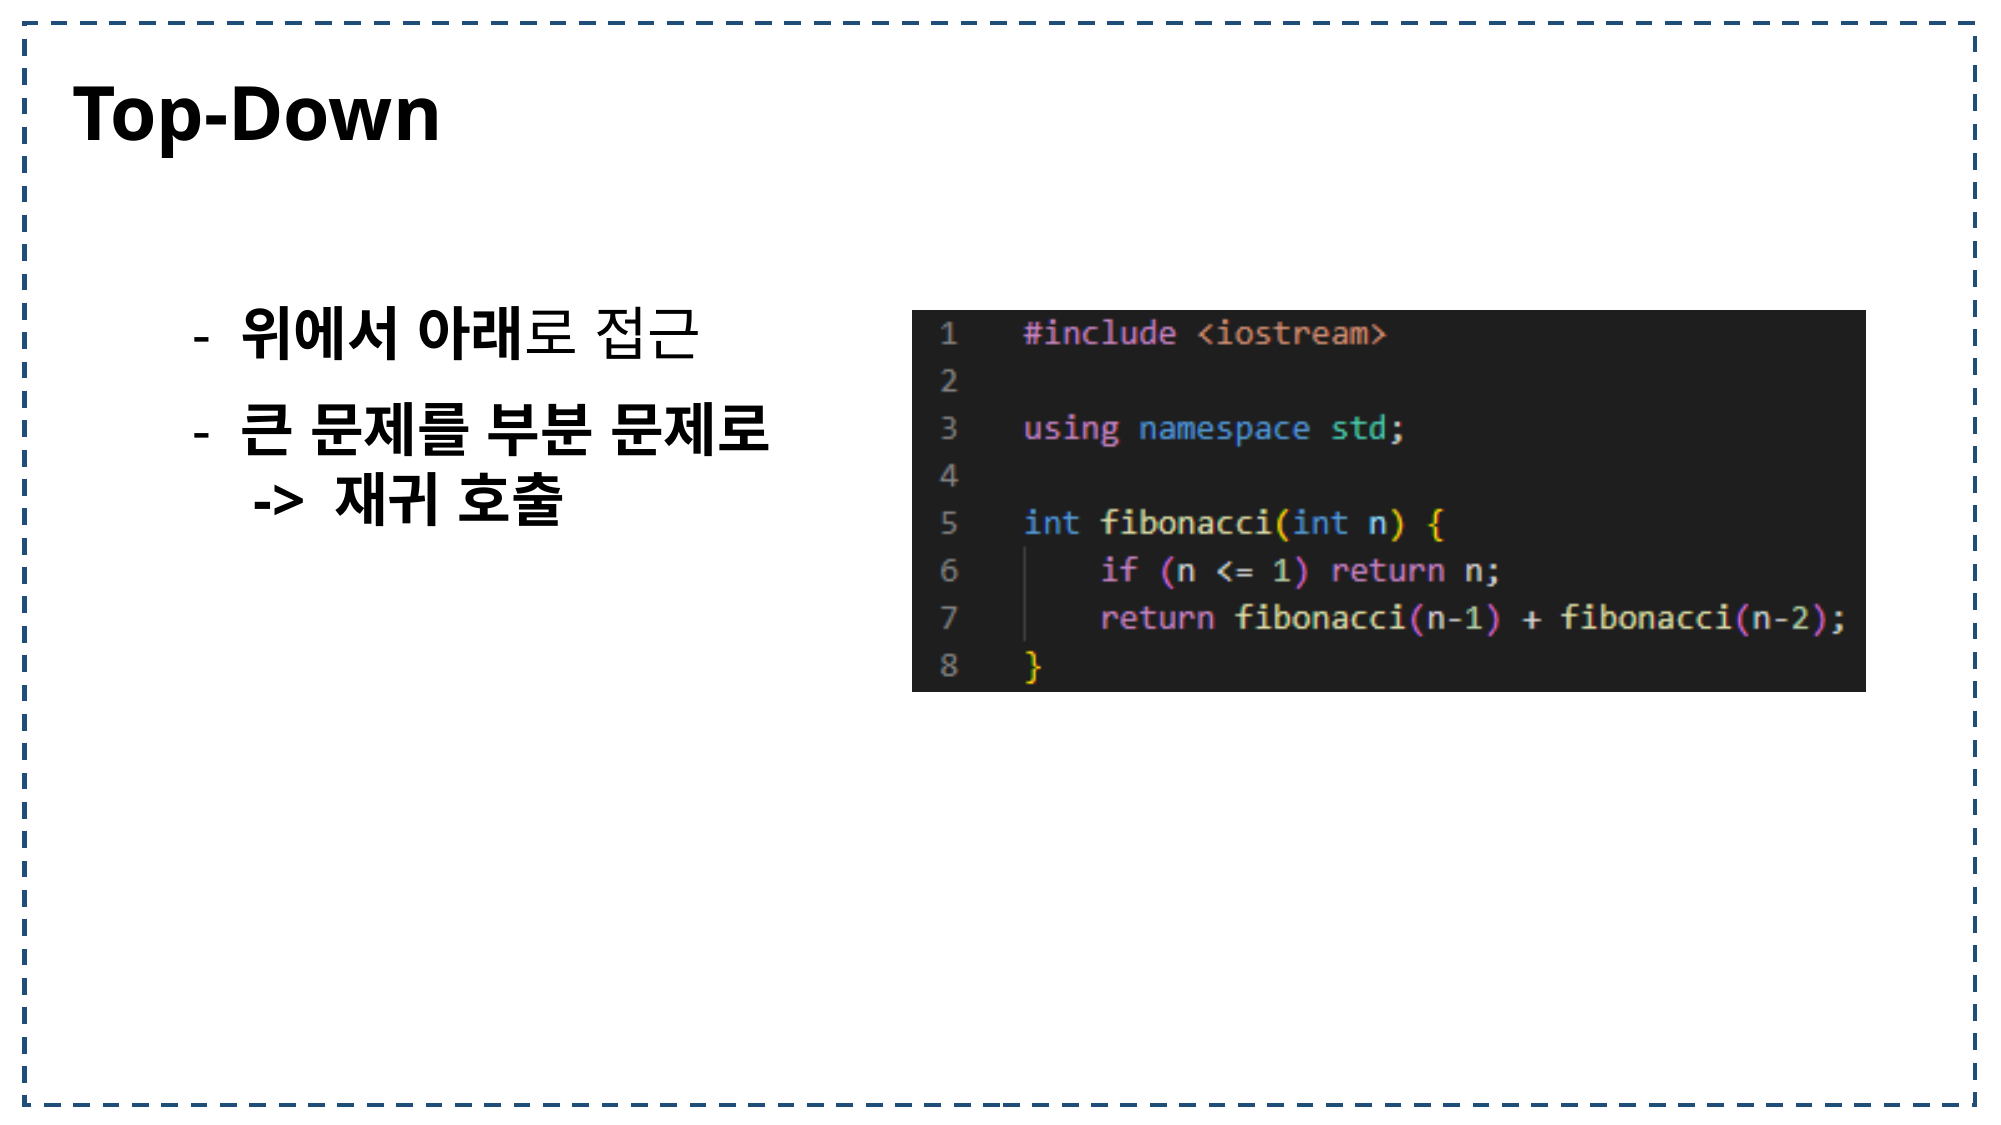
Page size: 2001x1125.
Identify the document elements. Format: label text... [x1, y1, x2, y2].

text_box - 위에서 아래로 접근 [177, 289, 1757, 375]
text_box [23, 22, 1976, 1106]
picture [912, 310, 1866, 692]
text_box - 큰 문제를 부분 문제로 -> 재귀 호출 [177, 385, 912, 541]
